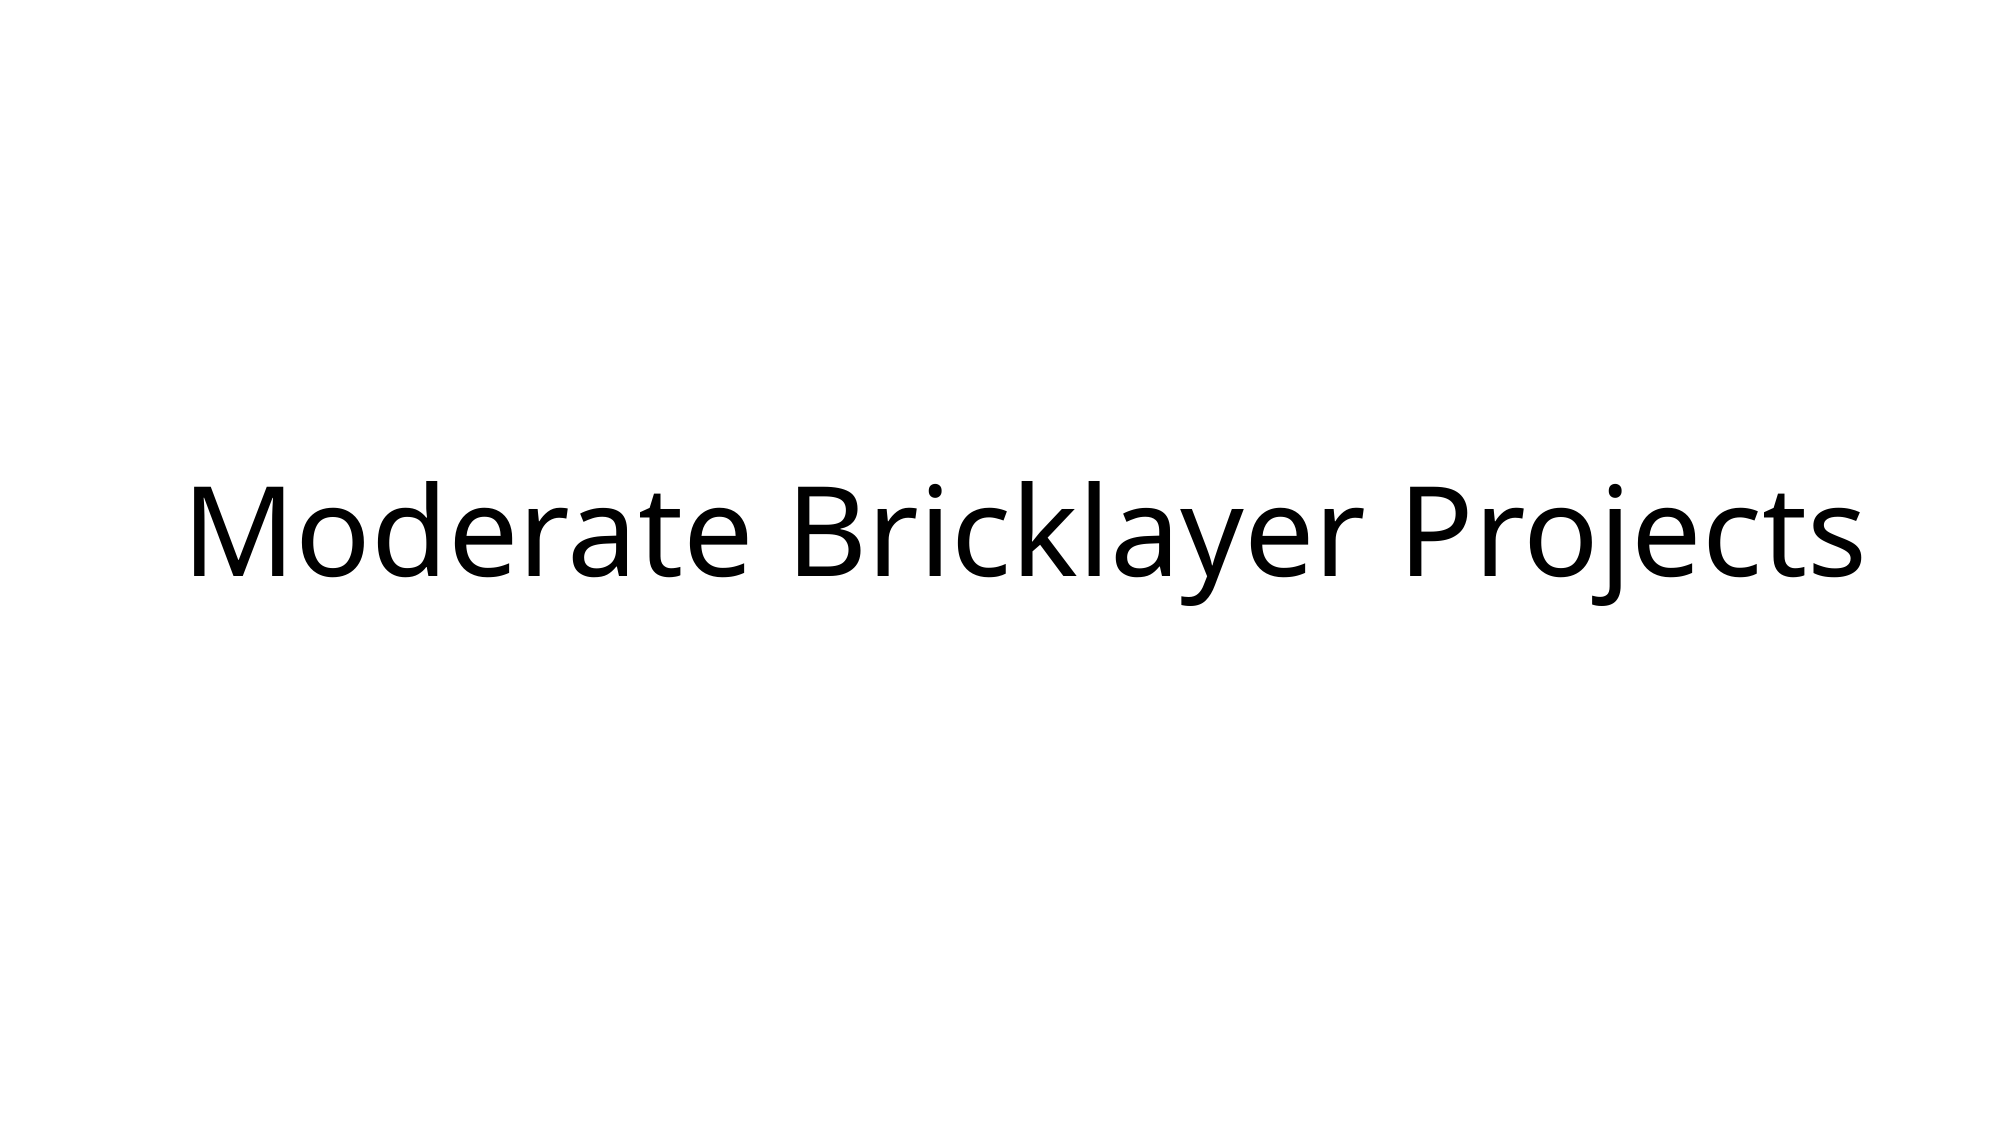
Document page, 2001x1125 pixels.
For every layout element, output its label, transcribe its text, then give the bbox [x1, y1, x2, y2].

title Moderate Bricklayer Projects [162, 427, 1888, 645]
